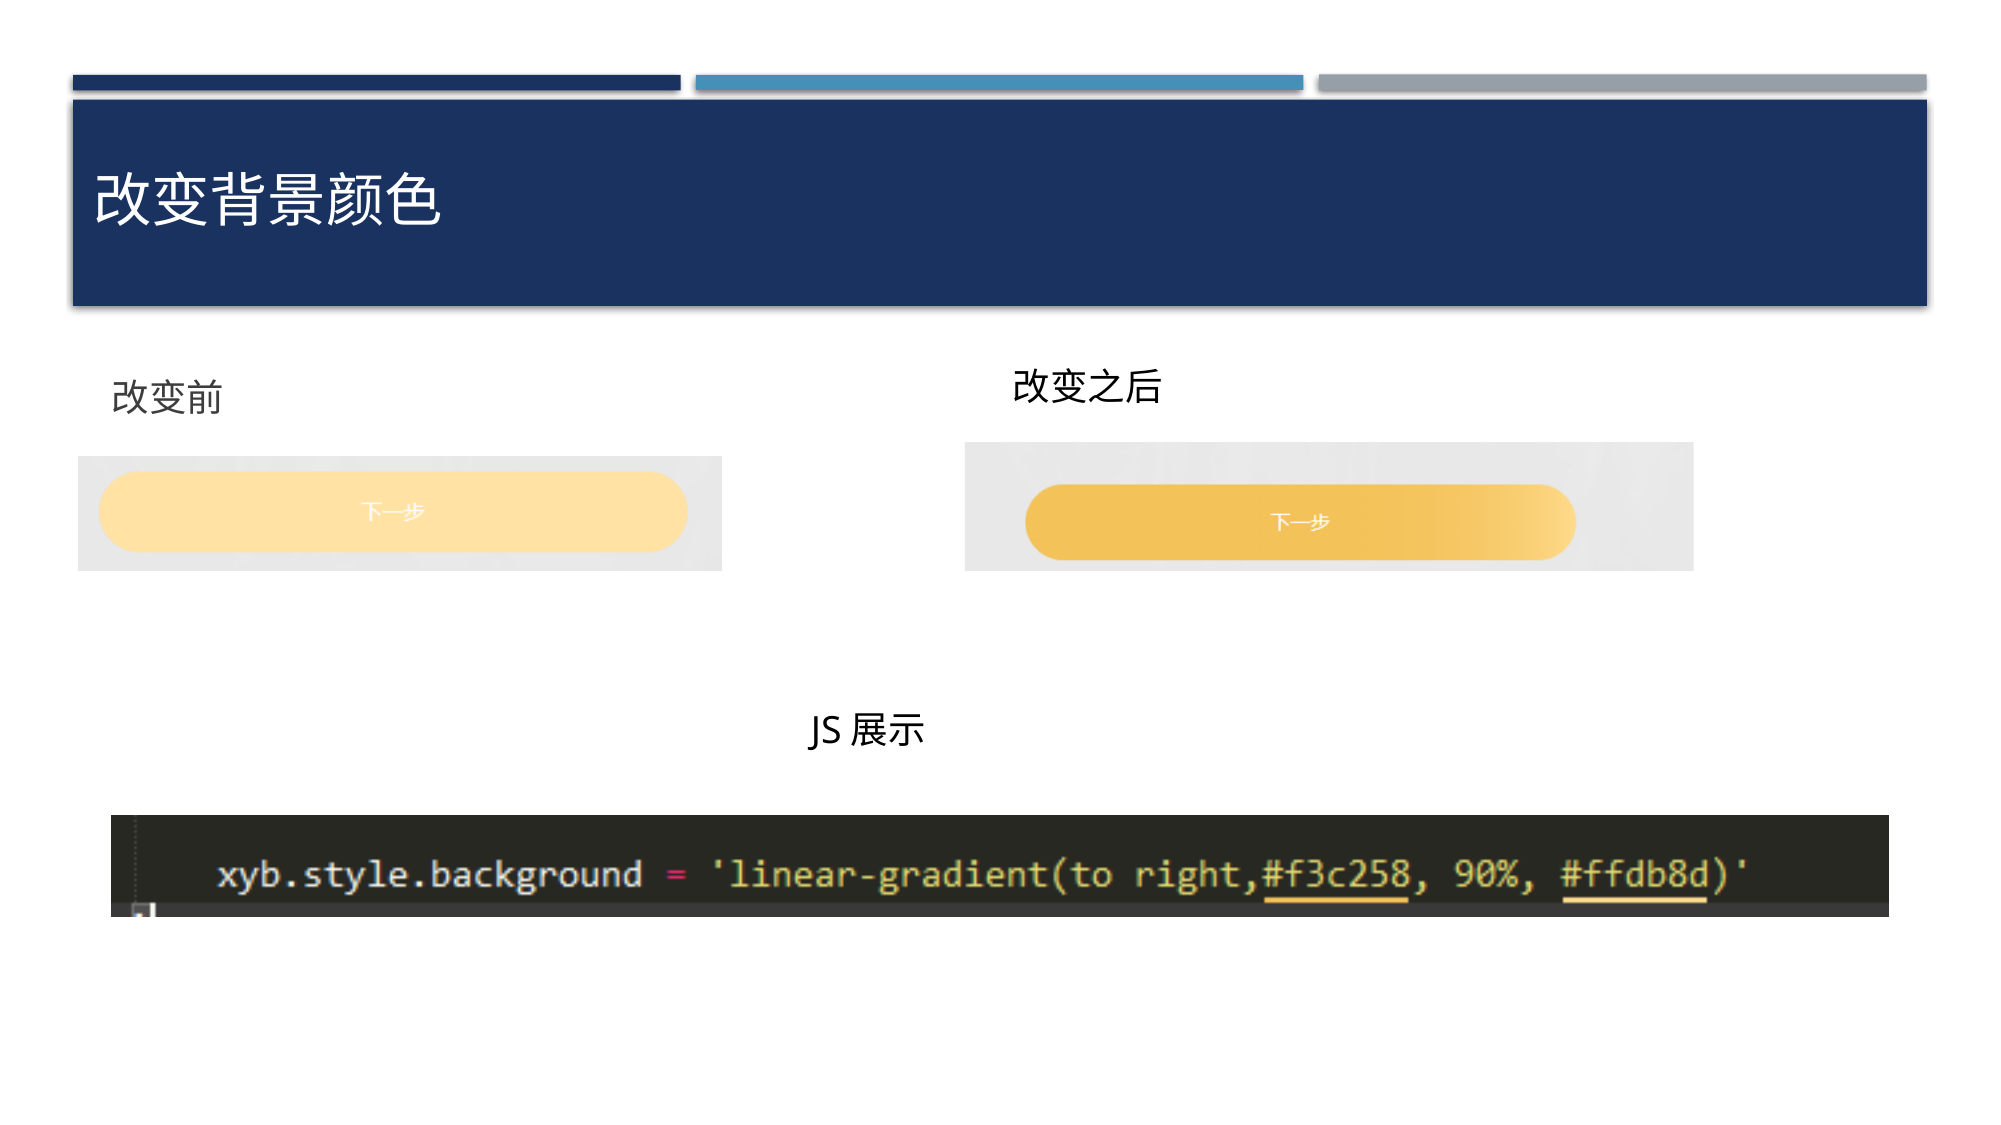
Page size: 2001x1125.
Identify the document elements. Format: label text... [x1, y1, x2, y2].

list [110, 814, 1890, 918]
text_box JS展示 [796, 698, 1084, 759]
title 改变背景颜色 [78, 78, 1918, 242]
list 改变前 [96, 345, 266, 447]
text_box 改变之后 [997, 355, 1260, 416]
picture [77, 455, 722, 572]
picture [964, 442, 1694, 572]
